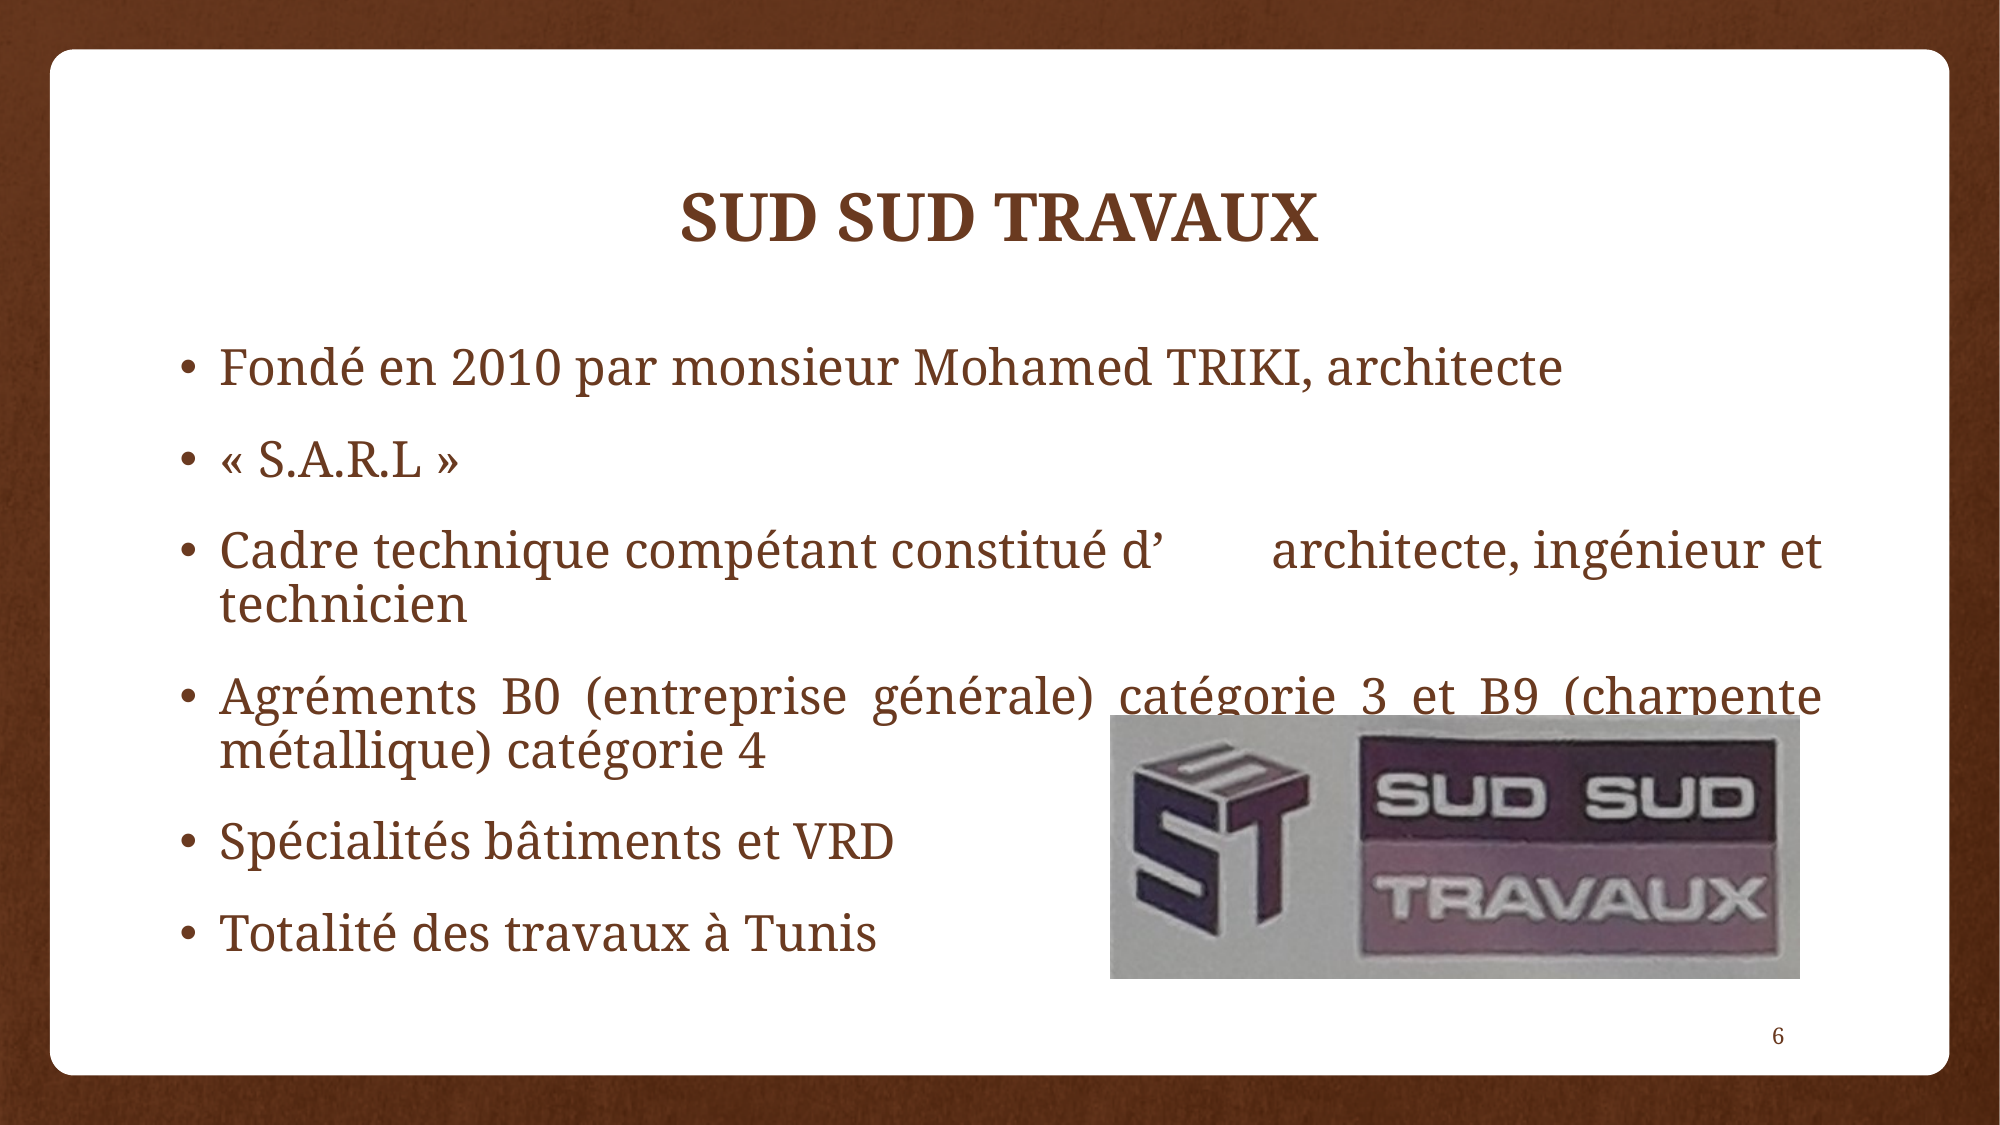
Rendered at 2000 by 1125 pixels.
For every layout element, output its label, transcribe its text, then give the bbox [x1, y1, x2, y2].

list Fondé en 2010 par monsieur Mohamed TRIKI, architecte « S.A.R.L » Cadre technique compétant constitué d’ architecte, ingénieur et technicien Agréments B0 (entreprise générale) catégorie 3 et B9 (charpente métallique) catégorie 4 Spécialités bâtiments et VRD Totalité des travaux à Tunis [164, 335, 1839, 1035]
slide_number 6 [1682, 1012, 1800, 1063]
title SUD SUD TRAVAUX [199, 70, 1800, 263]
picture [1110, 715, 1800, 979]
